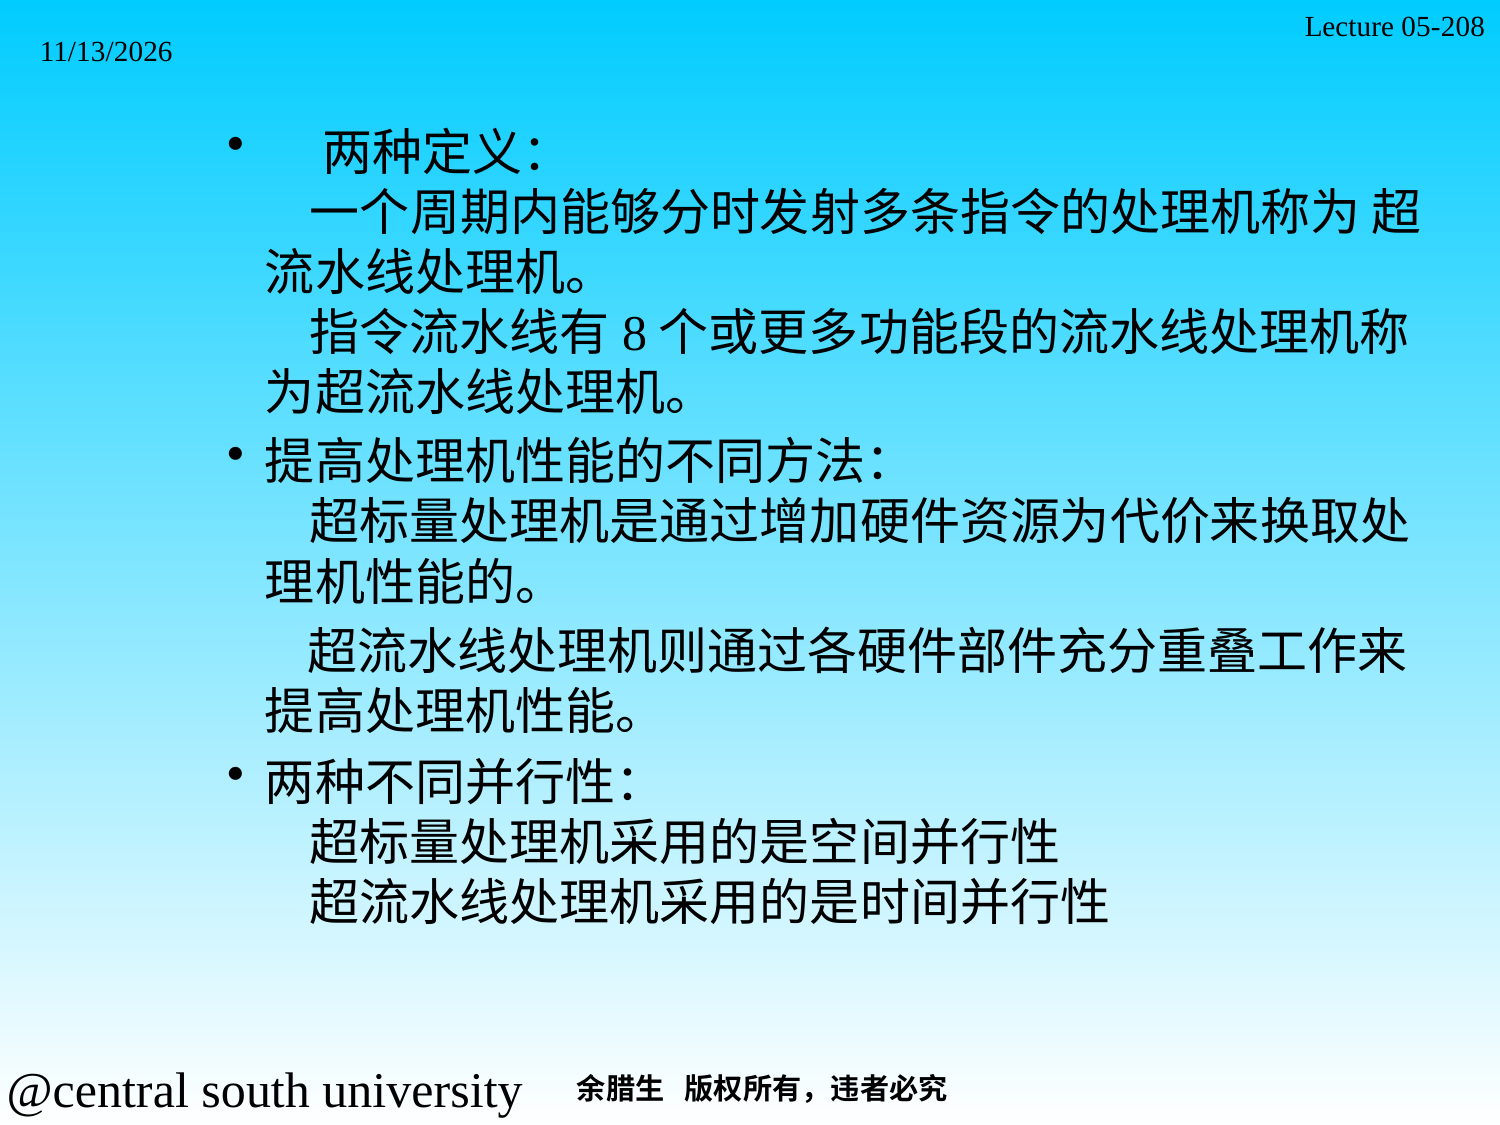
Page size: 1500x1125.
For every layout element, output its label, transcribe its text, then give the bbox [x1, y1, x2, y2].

footer 余腊生 版权所有，违者必究 [524, 1062, 1001, 1125]
slide_number Lecture 05-208 [1187, 0, 1500, 76]
list 两种定义： 一个周期内能够分时发射多条指令的处理机称为 超流水线处理机。 指令流水线有8个或更多功能段的流水线处理机称为超流水线处理机。 提高处理机性能的不同方法： 超标量处理机是通过增加硬件资源为代价来换取处理机性能的。 超流水线处理机则通过各硬件部件充分重叠工作来提高处理机性能。 两种不同并行性： 超标量处理机采用的是空间并行性 超流水线处理机采用的是时间并行性 [62, 112, 1438, 1038]
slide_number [24, 24, 432, 101]
